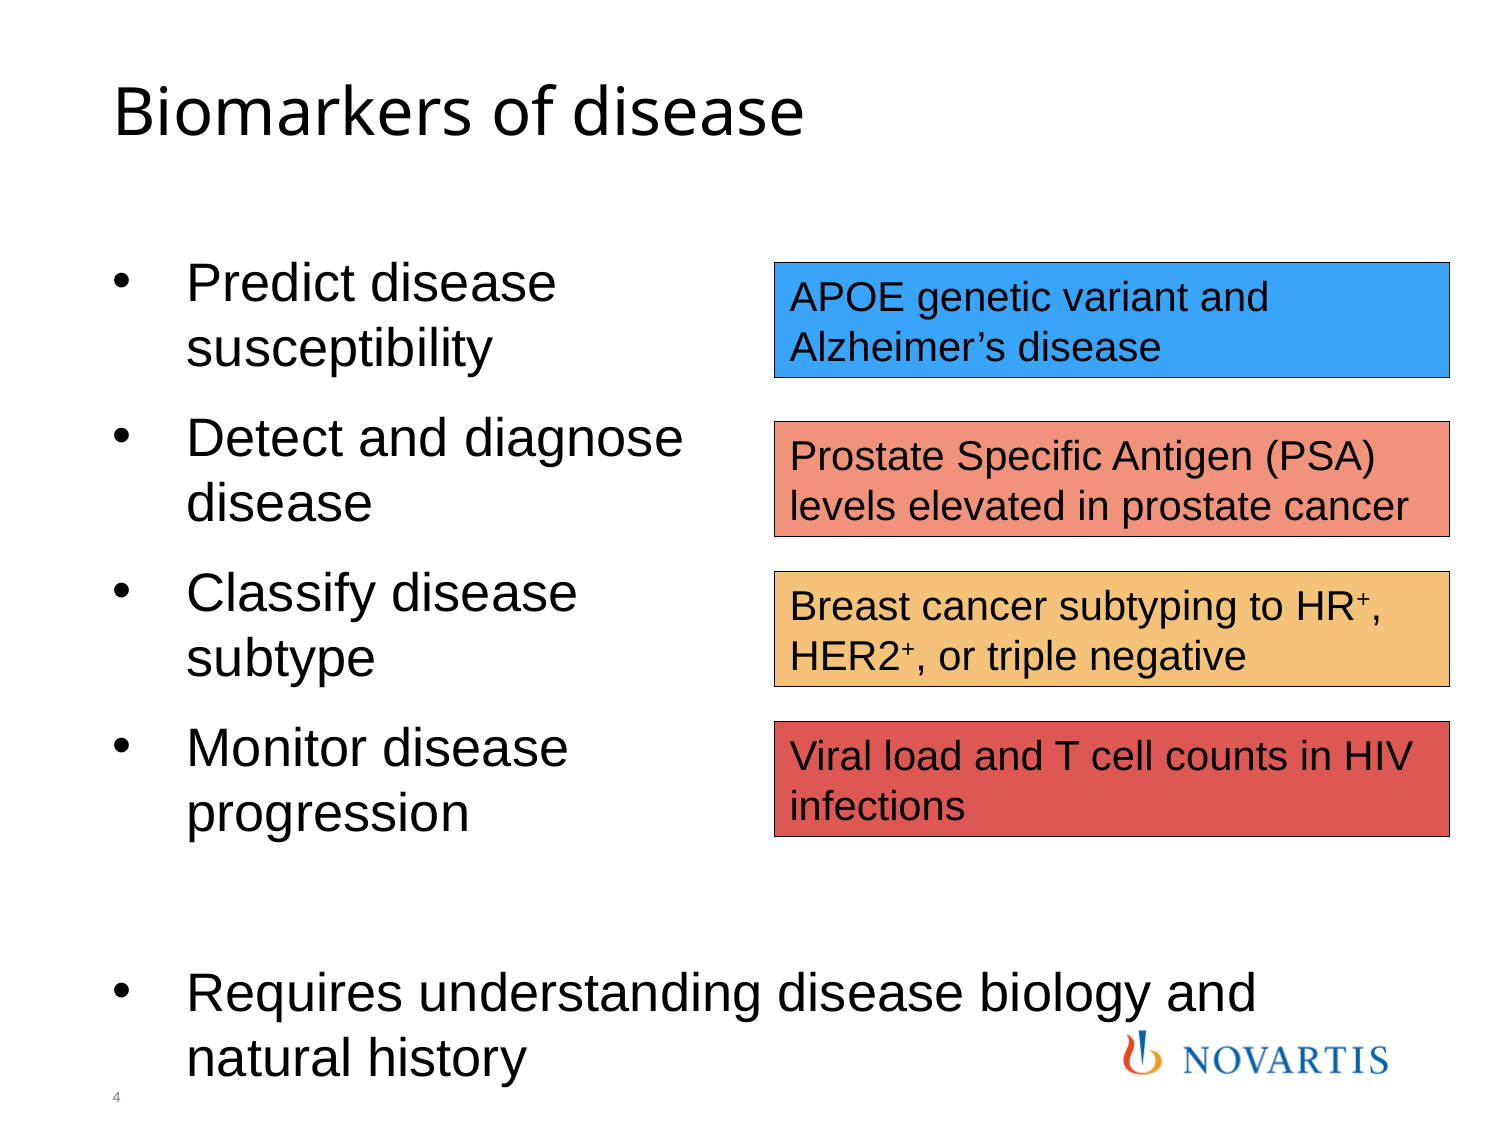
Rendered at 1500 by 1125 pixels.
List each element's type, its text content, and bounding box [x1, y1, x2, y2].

text_box Requires understanding disease biology and natural history [112, 957, 1425, 1125]
title Biomarkers of disease [112, 75, 1388, 233]
text_box Viral load and T cell counts in HIV infections [774, 721, 1450, 837]
list Predict disease susceptibility Detect and diagnose disease Classify disease subtype Monitor disease progression [112, 247, 750, 957]
text_box Breast cancer subtyping to HR+, HER2+, or triple negative [774, 571, 1450, 687]
text_box Prostate Specific Antigen (PSA) levels elevated in prostate cancer [774, 421, 1450, 537]
text_box APOE genetic variant and Alzheimer’s disease [774, 262, 1450, 378]
